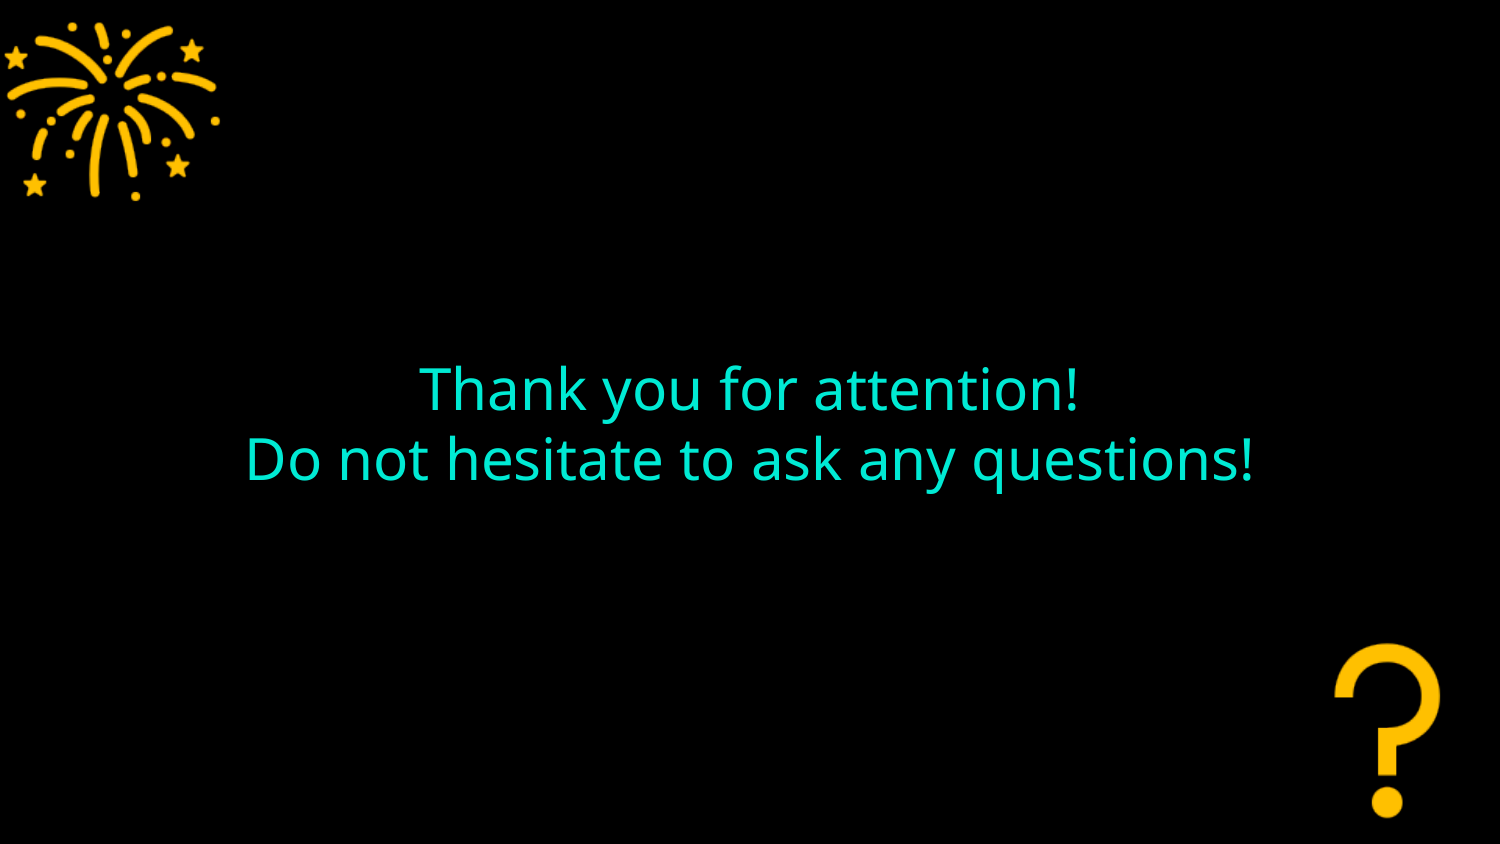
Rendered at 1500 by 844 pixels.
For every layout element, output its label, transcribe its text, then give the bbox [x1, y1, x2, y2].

picture [1274, 618, 1500, 844]
picture [0, 0, 226, 226]
title Thank you for attention! Do not hesitate to ask any questions! [160, 325, 1340, 518]
